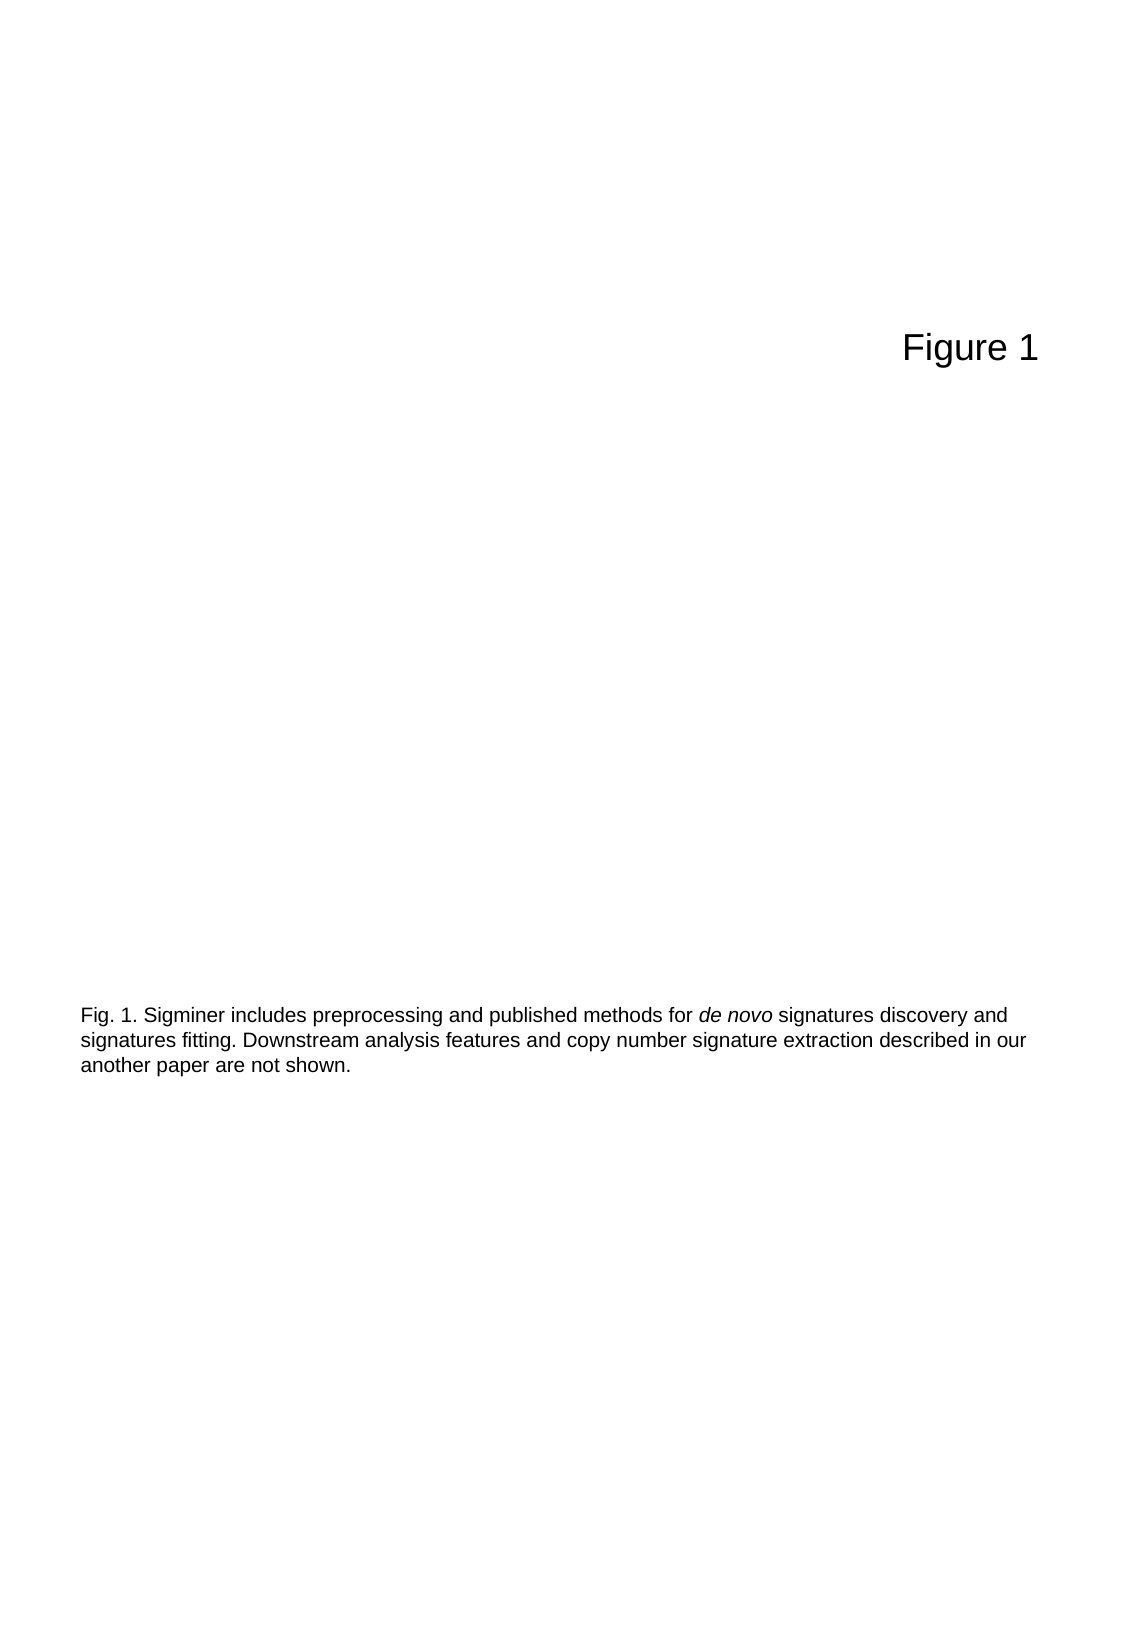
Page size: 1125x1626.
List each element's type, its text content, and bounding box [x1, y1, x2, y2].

text_box Fig. 1. Sigminer includes preprocessing and published methods for de novo signatures discovery and signatures fitting. Downstream analysis features and copy number signature extraction described in our another paper are not shown. [65, 994, 1092, 1084]
text_box Figure 1 [887, 315, 1055, 375]
